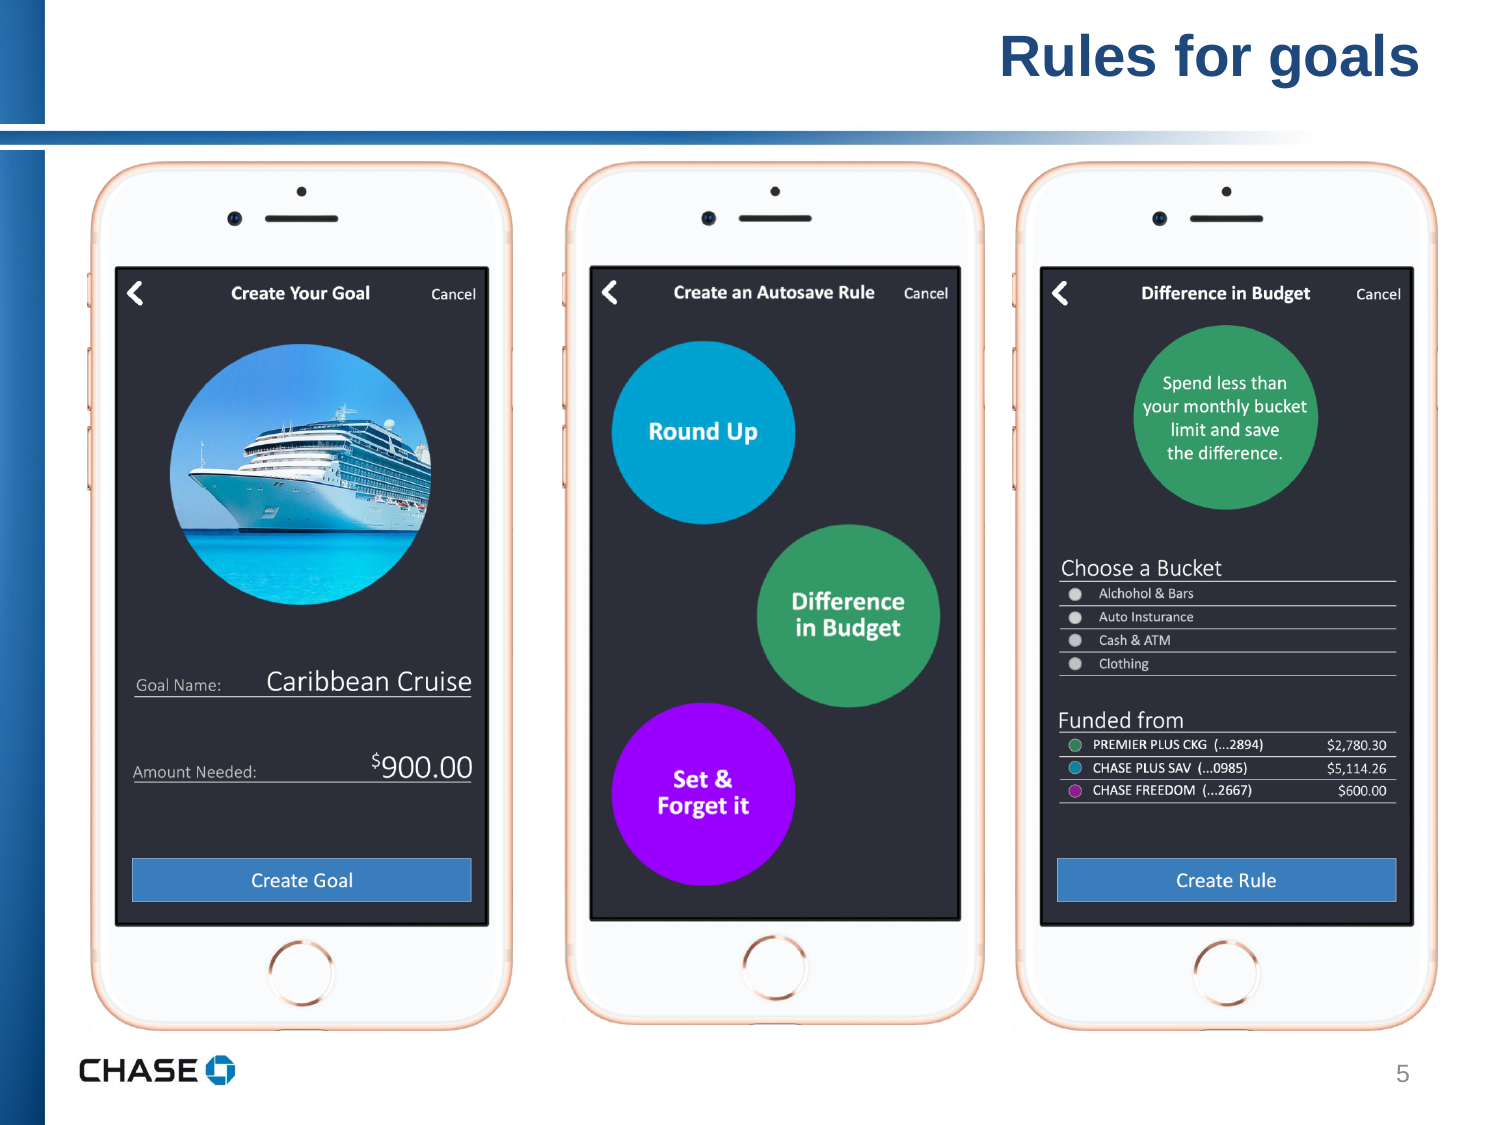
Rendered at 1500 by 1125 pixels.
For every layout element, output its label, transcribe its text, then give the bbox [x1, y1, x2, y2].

title Rules for goals [37, 6, 1437, 101]
picture [87, 161, 513, 1032]
picture [562, 161, 985, 1026]
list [1012, 161, 1438, 1032]
slide_number 4 [1074, 1042, 1425, 1103]
picture [0, 0, 1500, 1125]
picture [75, 1052, 238, 1088]
